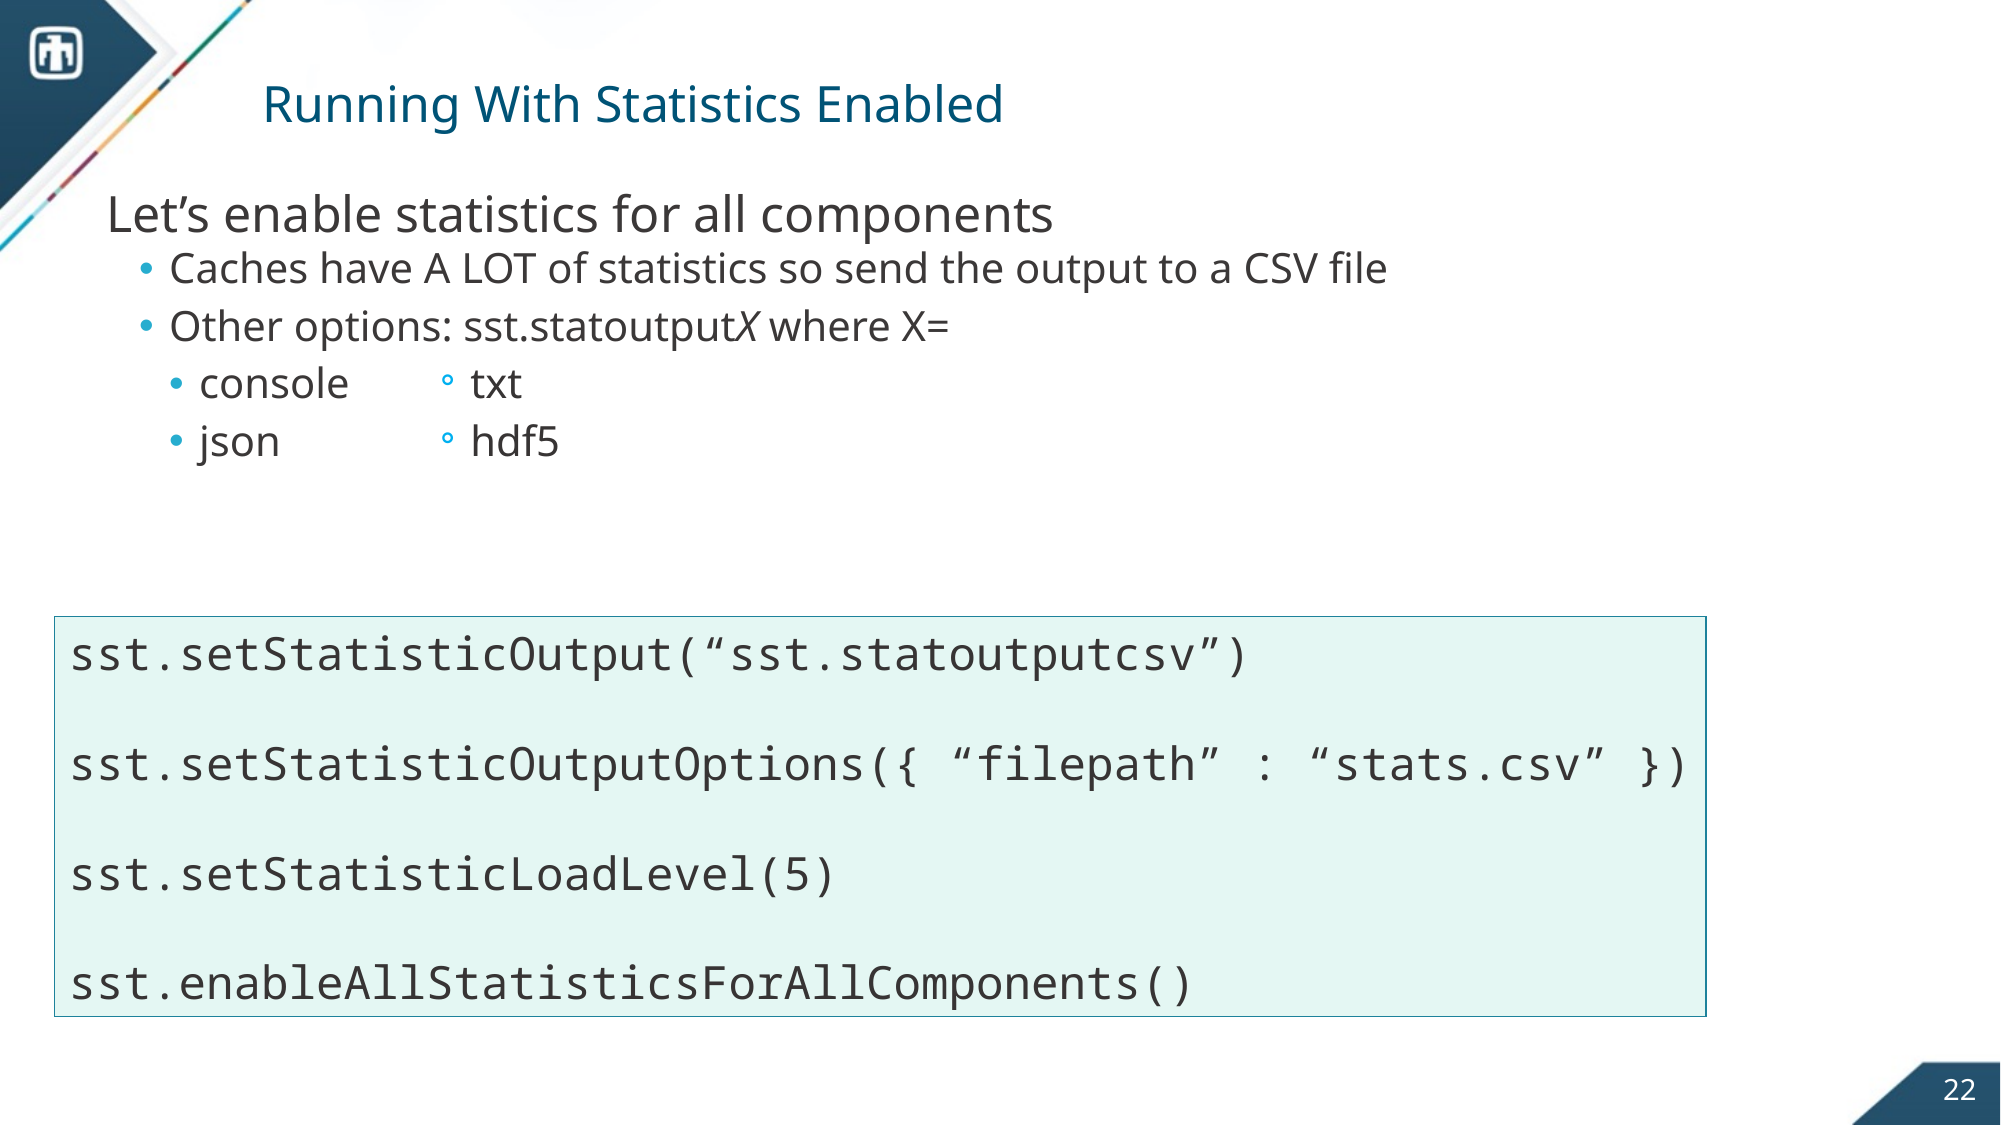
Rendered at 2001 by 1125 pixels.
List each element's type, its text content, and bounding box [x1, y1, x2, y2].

text_box sst.setStatisticOutput(“sst.statoutputcsv”) sst.setStatisticOutputOptions({ “filepath” : “stats.csv” }) sst.setStatisticLoadLevel(5) sst.enableAllStatisticsForAllComponents() [54, 616, 1707, 1017]
list Let’s enable statistics for all components Caches have A LOT of statistics so send the output to a CSV file Other options: sst.statoutputX where X= console json [106, 182, 1919, 988]
slide_number 22 [1919, 1061, 2000, 1122]
picture [0, 0, 2001, 1125]
text_box txt hdf5 [377, 355, 881, 574]
title Running With Statistics Enabled [262, 42, 1919, 170]
